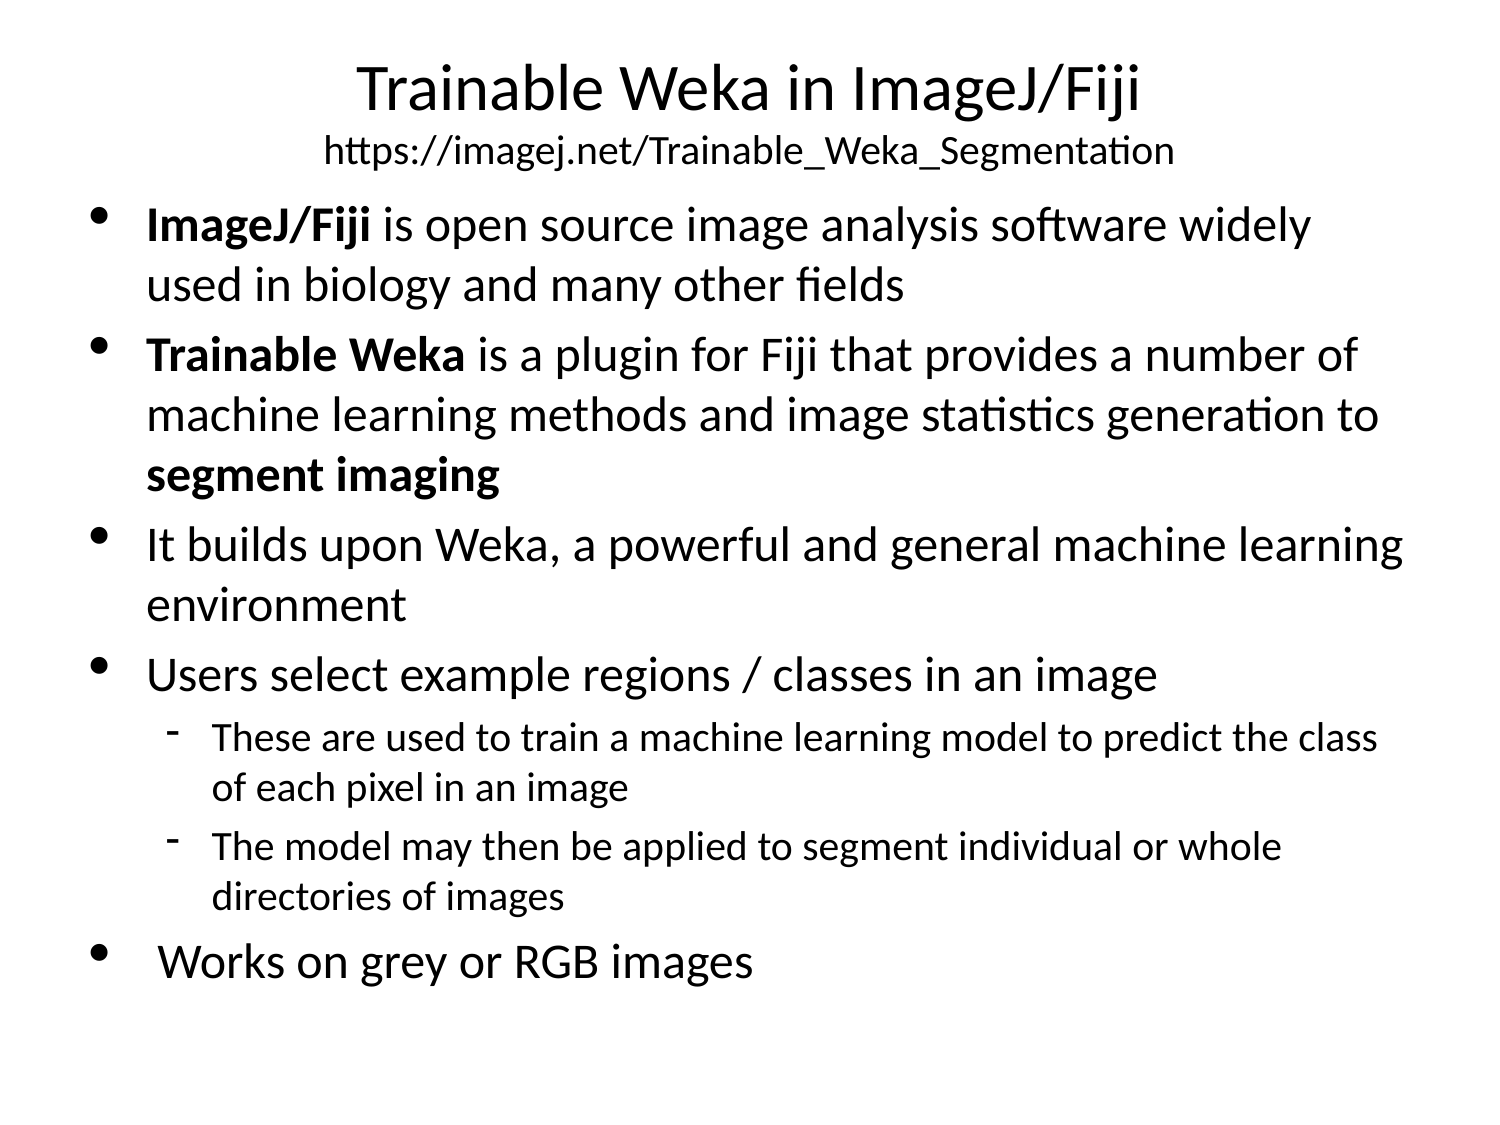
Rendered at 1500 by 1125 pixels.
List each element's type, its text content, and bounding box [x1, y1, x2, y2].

text_box Trainable Weka in ImageJ/Fiji https://imagej.net/Trainable_Weka_Segmentation [75, 45, 1424, 172]
text_box ImageJ/Fiji is open source image analysis software widely used in biology and many other fields Trainable Weka is a plugin for Fiji that provides a number of machine learning methods and image statistics generation to segment imaging It builds upon Weka, a powerful and general machine learning environment Users select example regions / classes in an image These are used to train a machine learning model to predict the class of each pixel in an image The model may then be applied to segment individual or whole directories of images Works on grey or RGB images [75, 184, 1424, 1004]
